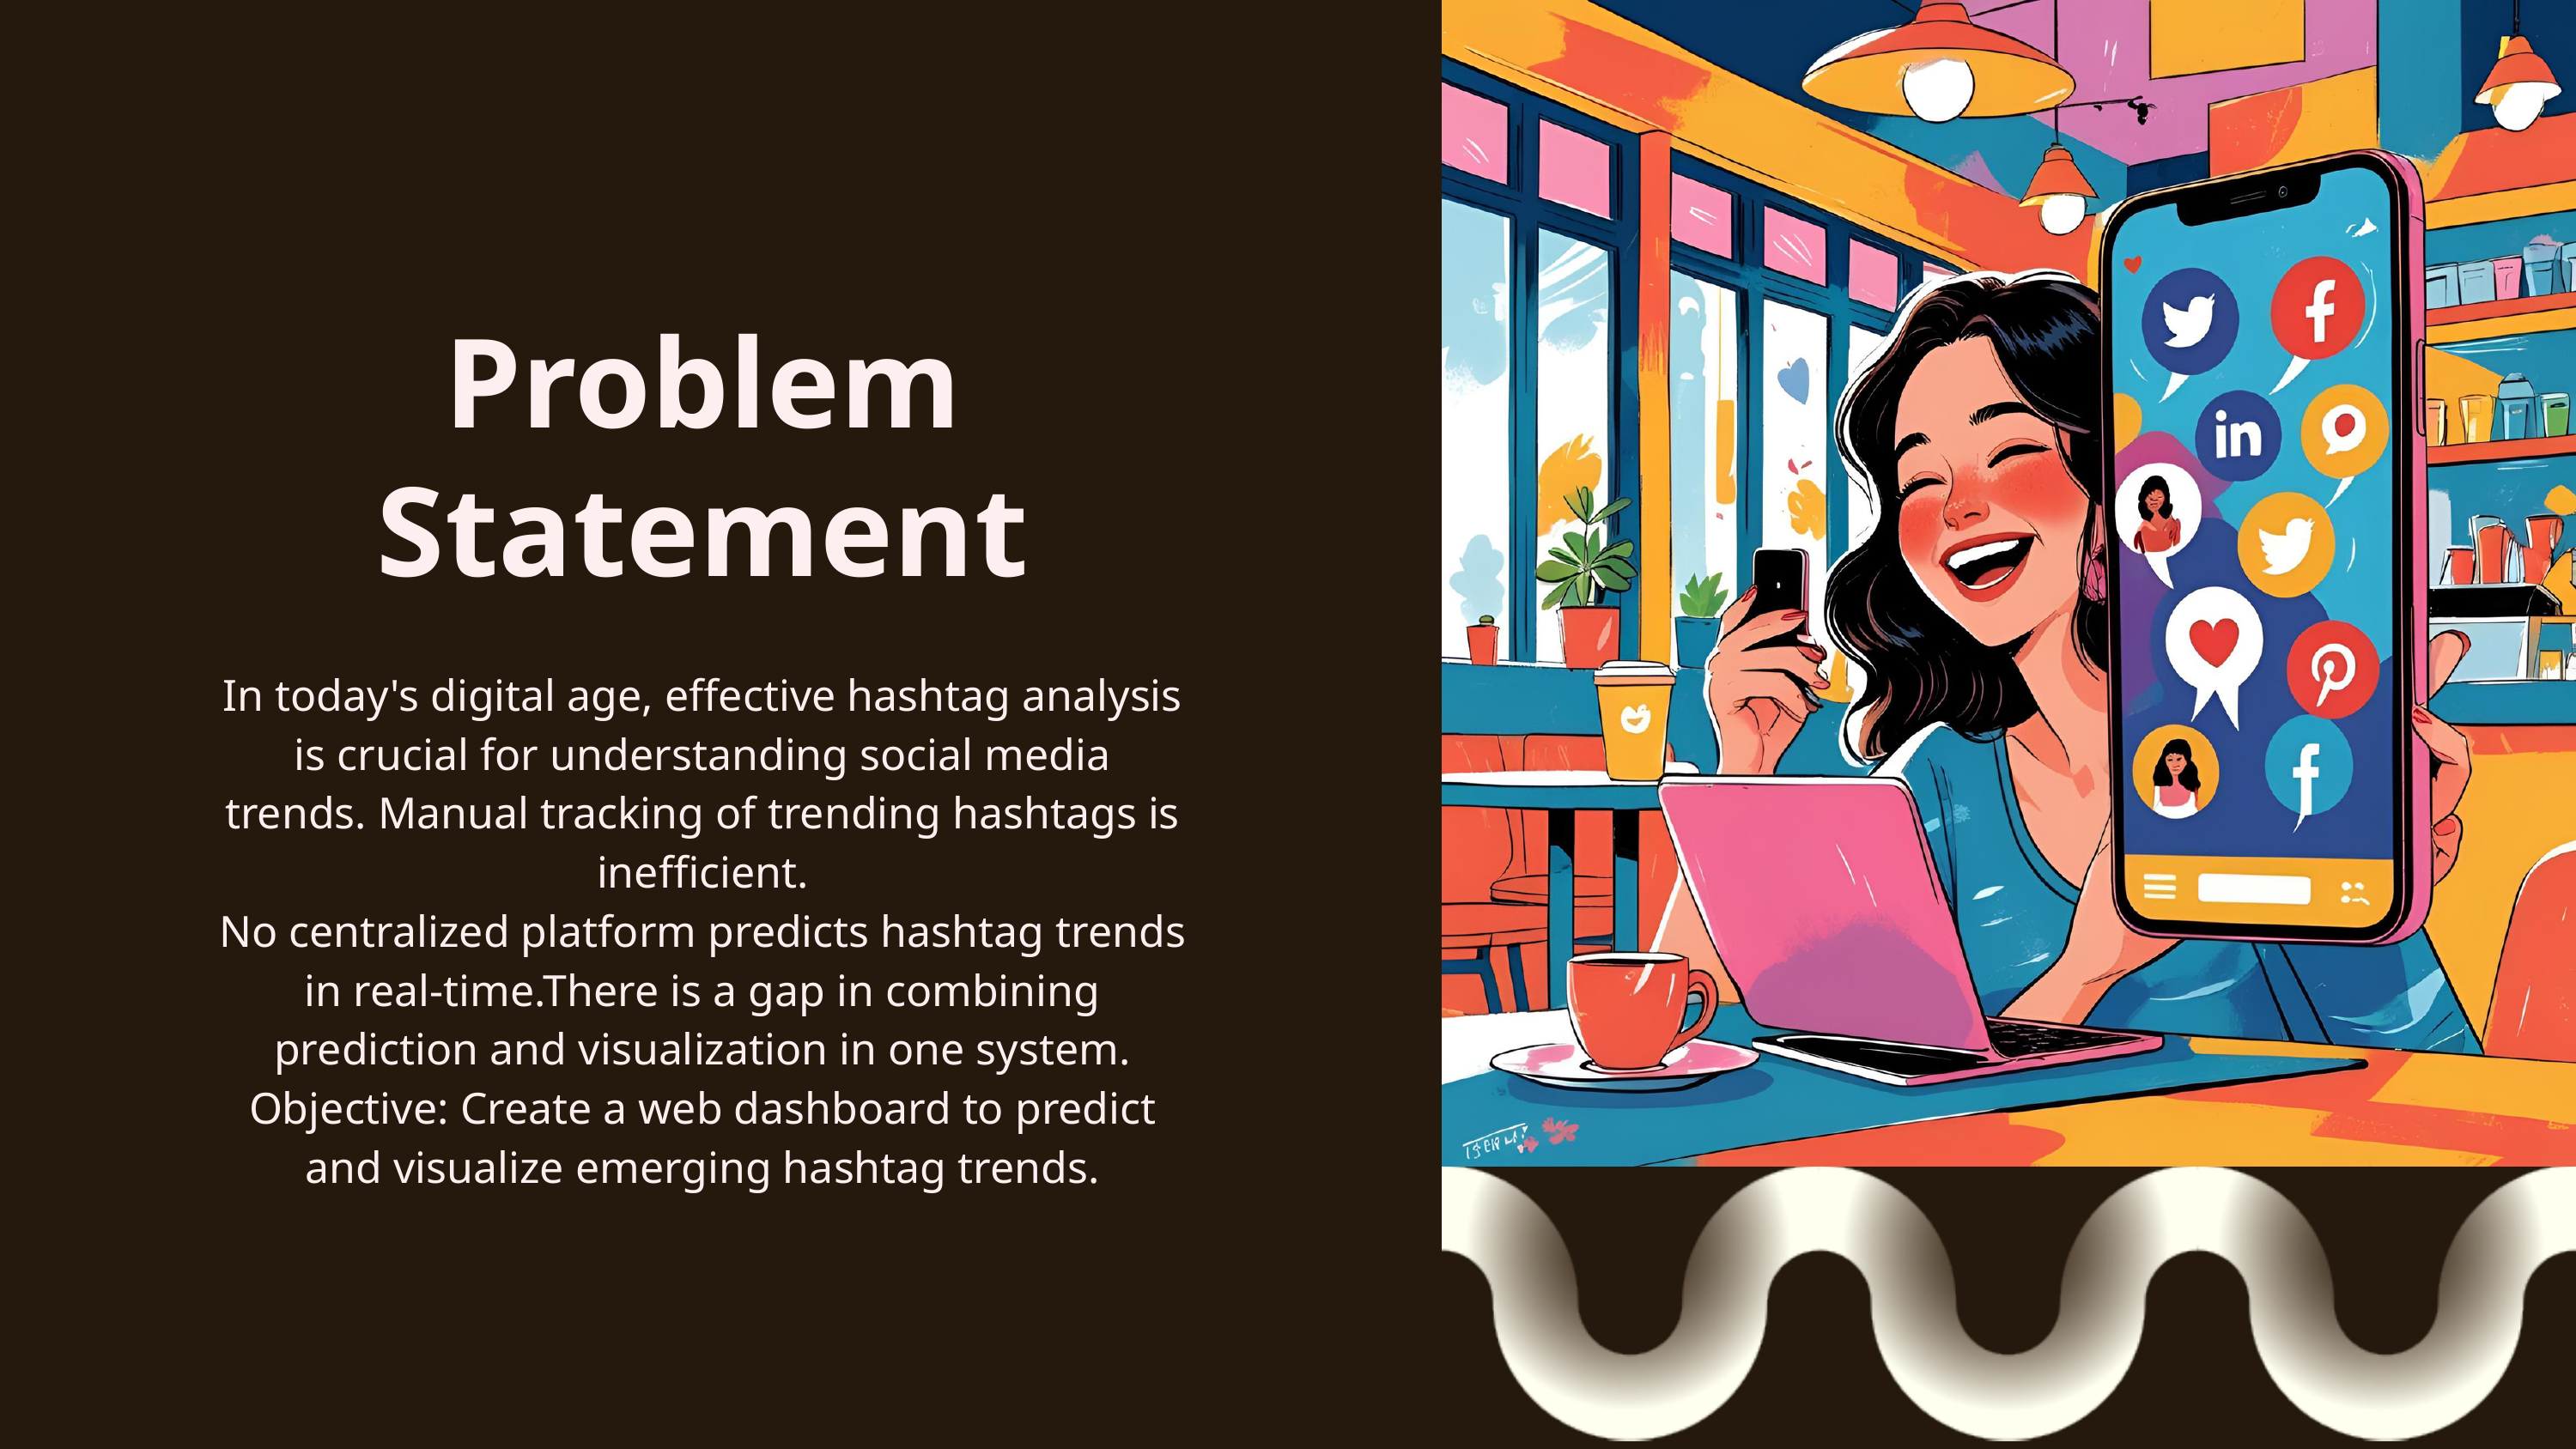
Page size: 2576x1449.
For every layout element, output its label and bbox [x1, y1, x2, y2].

text_box [1442, 1167, 2576, 1441]
text_box [217, 304, 1188, 1131]
text_box [1442, 0, 2576, 1167]
